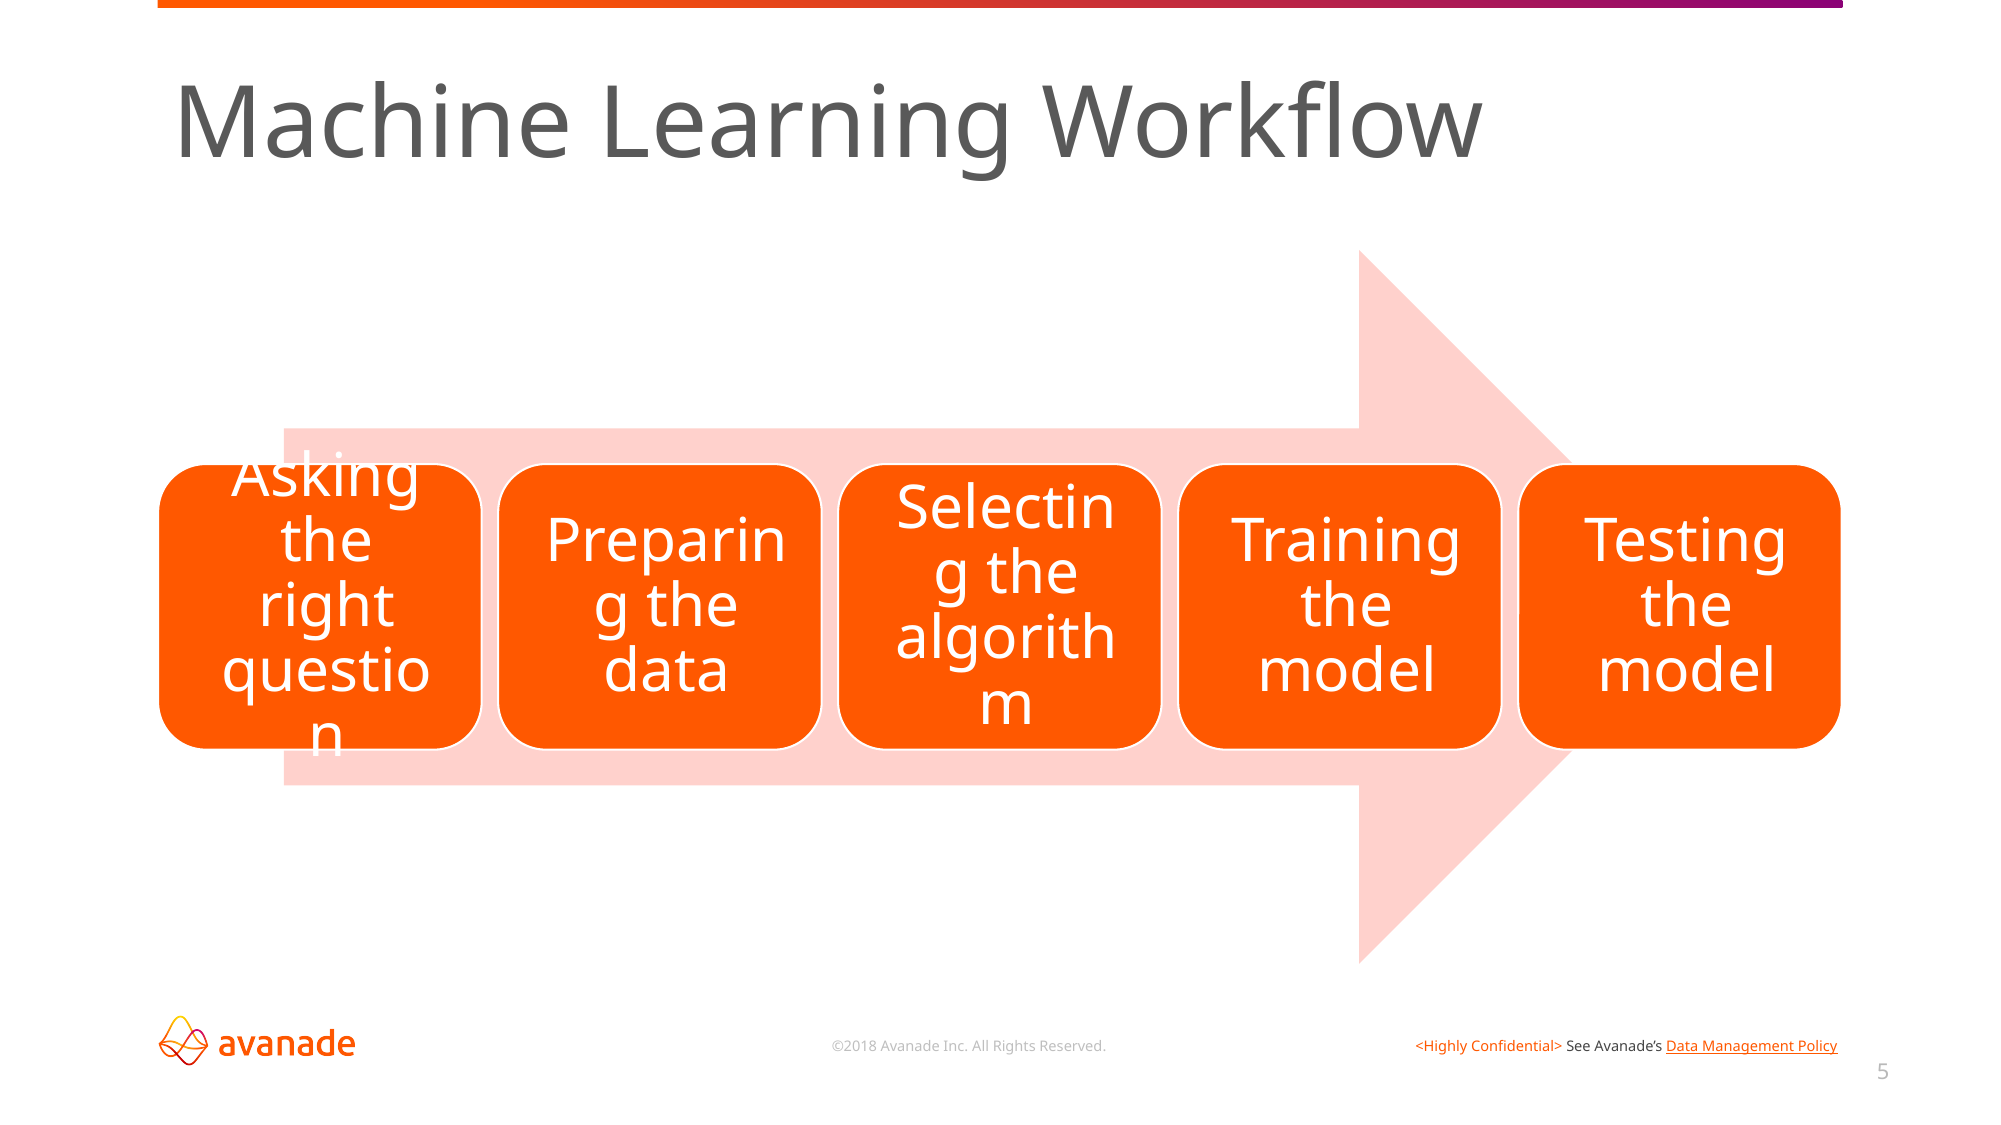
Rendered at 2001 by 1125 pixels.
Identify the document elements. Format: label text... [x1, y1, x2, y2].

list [157, 249, 1843, 964]
title Machine Learning Workflow [157, 64, 1843, 228]
picture [138, 995, 384, 1086]
slide_number 5 [1842, 1042, 1924, 1103]
